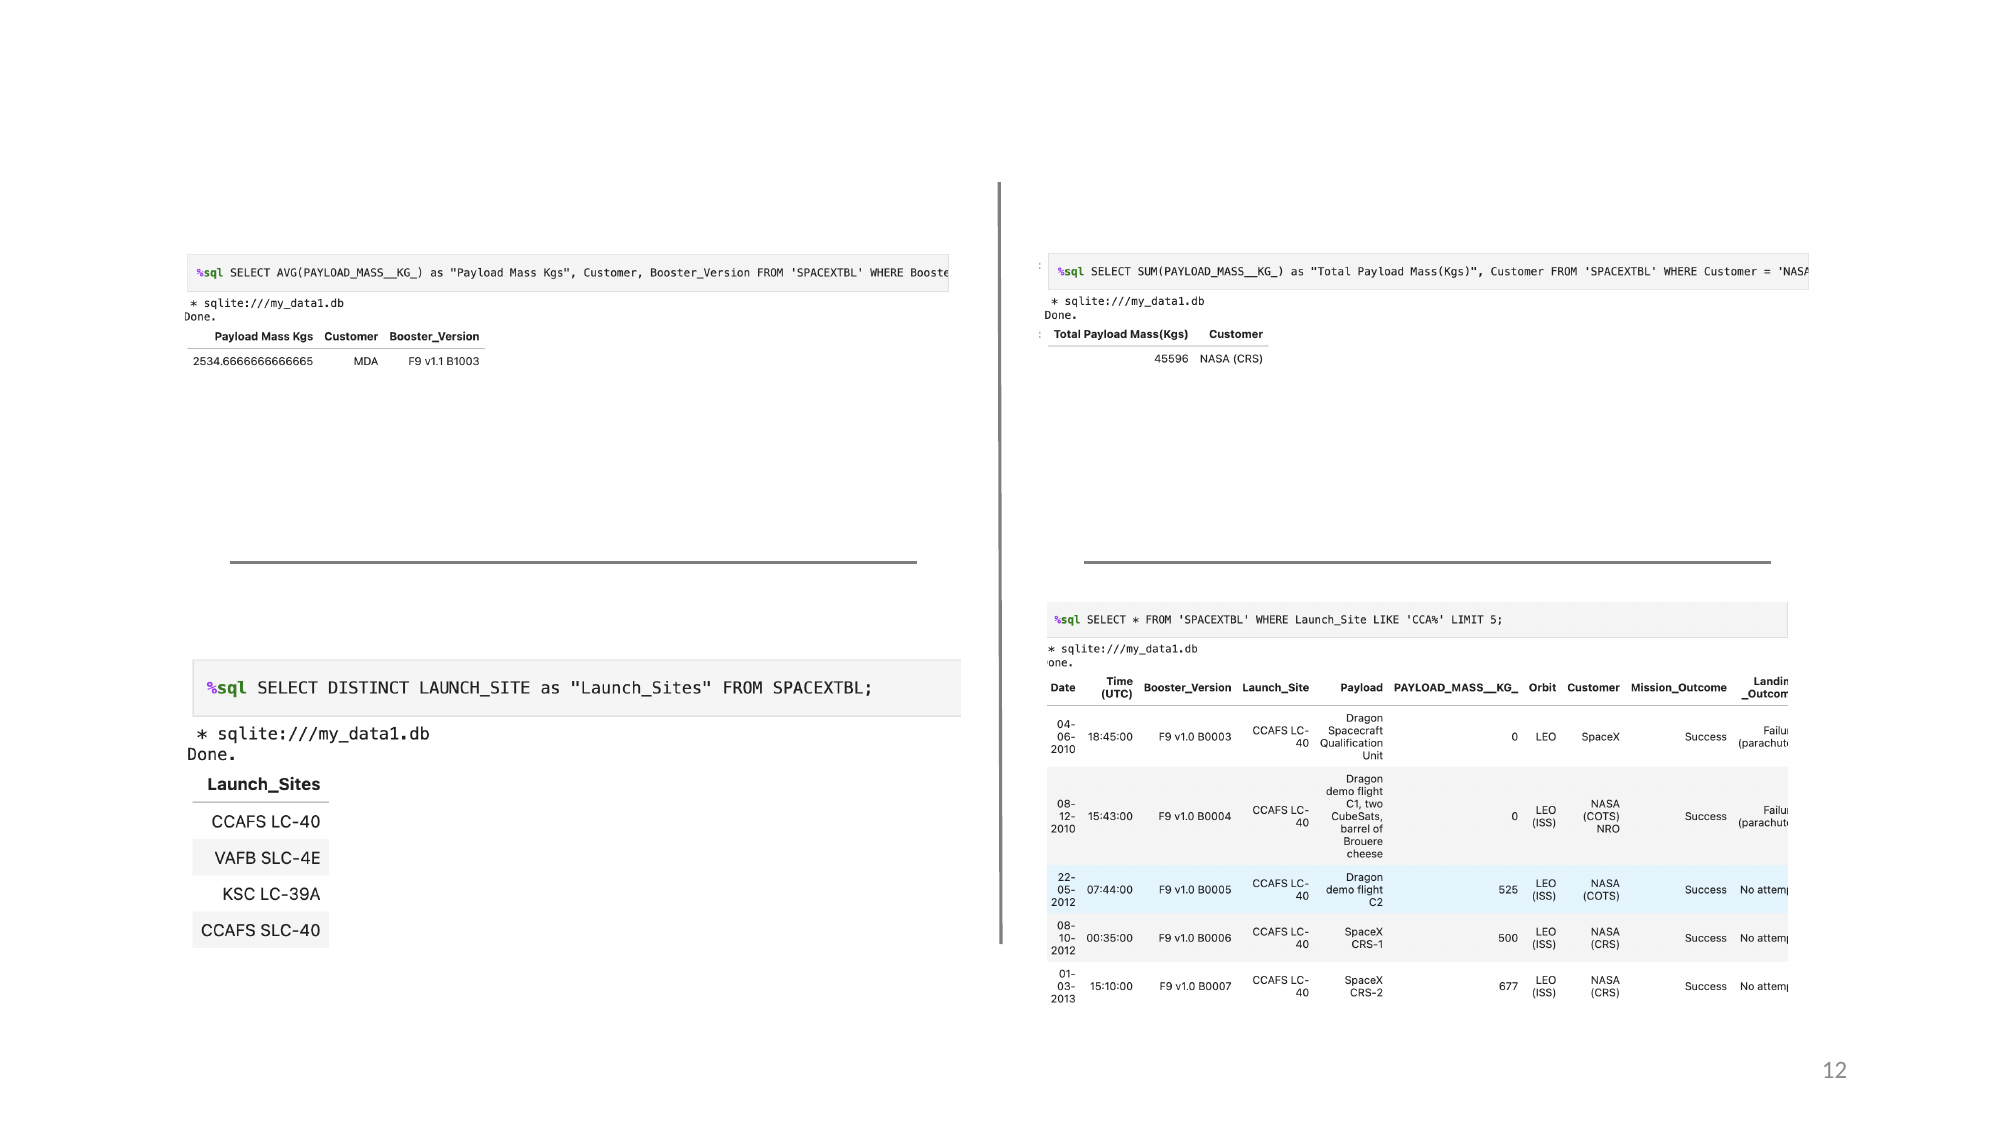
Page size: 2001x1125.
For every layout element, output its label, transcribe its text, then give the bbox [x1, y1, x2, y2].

picture [185, 243, 961, 385]
picture [185, 650, 961, 972]
picture [1047, 602, 1809, 1022]
slide_number 12 [1412, 1042, 1863, 1103]
picture [1039, 245, 1817, 384]
